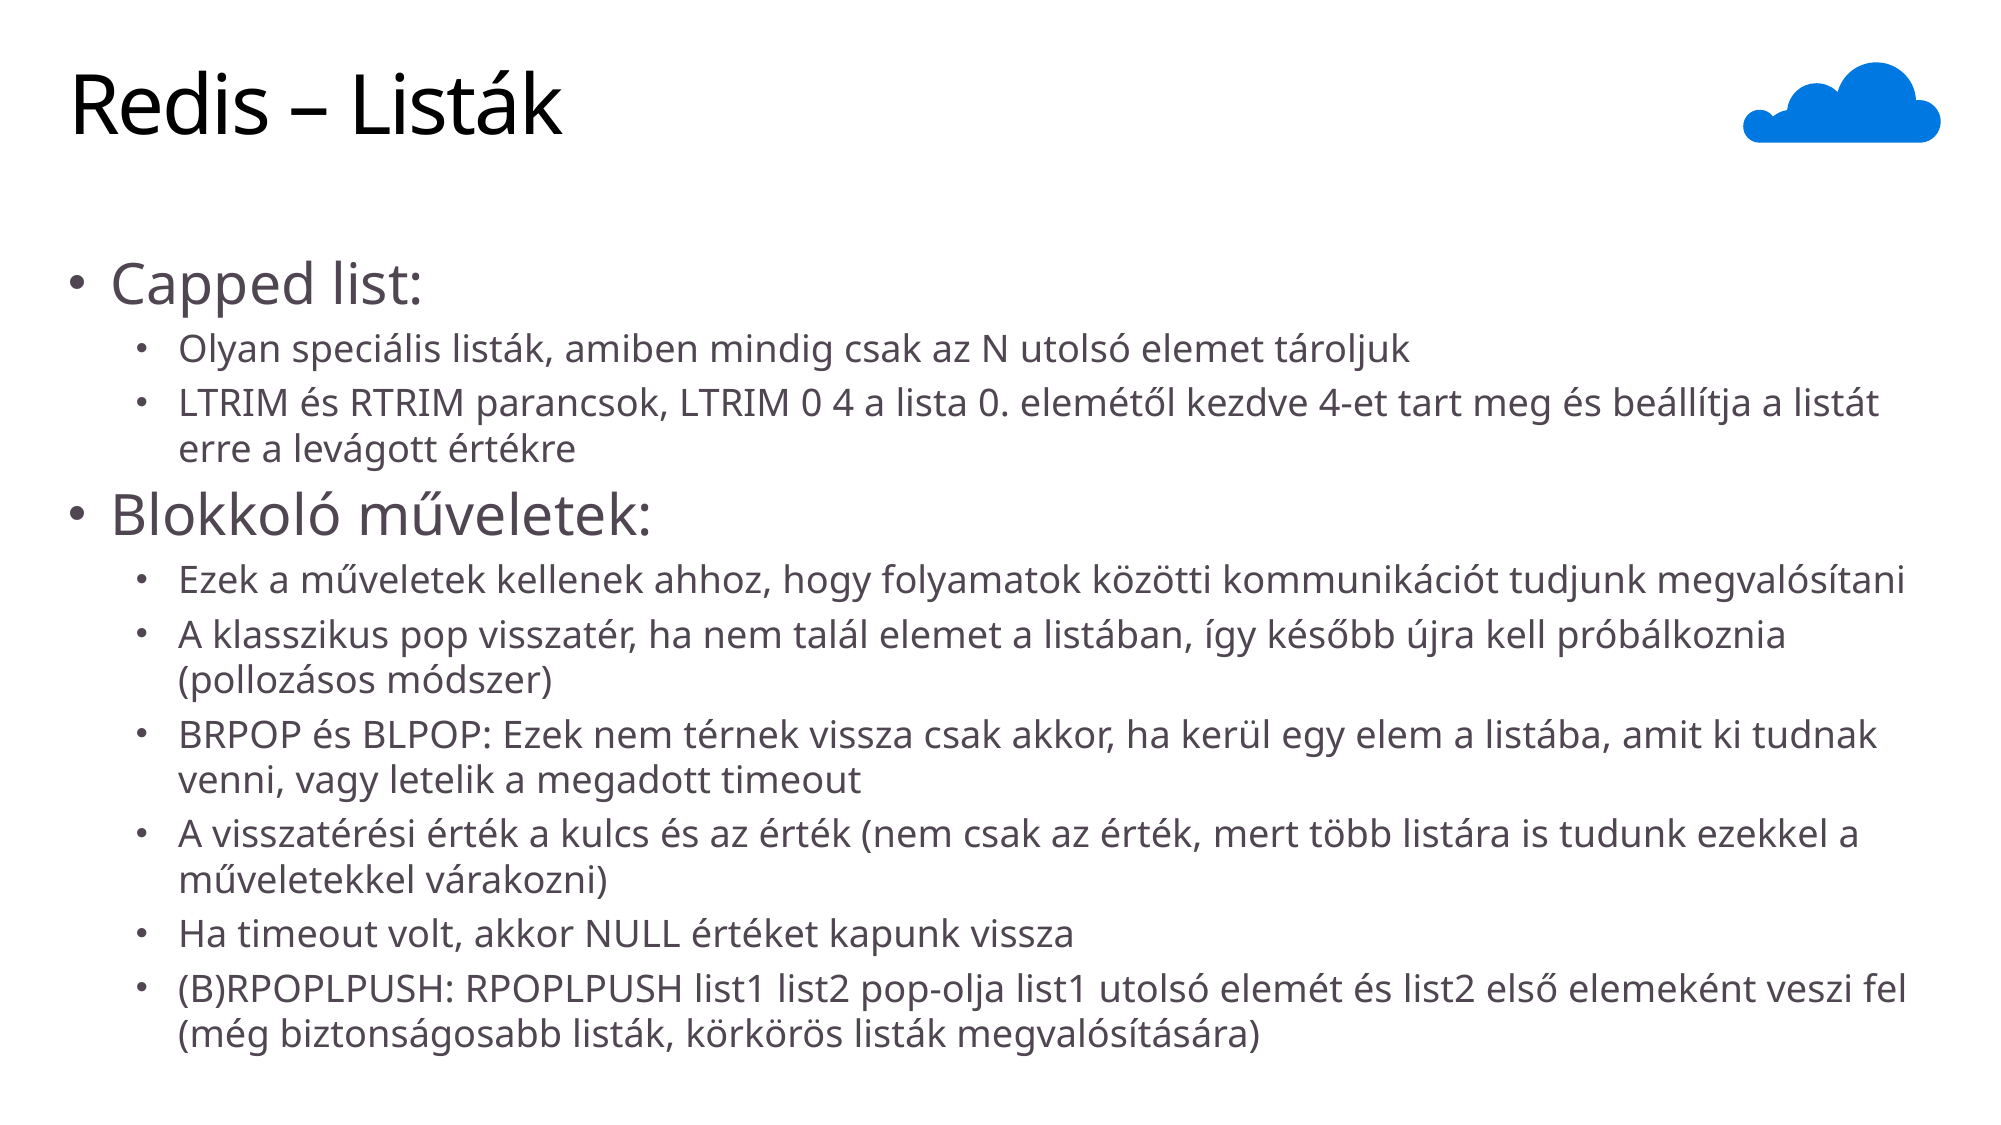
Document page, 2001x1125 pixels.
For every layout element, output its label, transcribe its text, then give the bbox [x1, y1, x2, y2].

title Redis – Listák [44, 47, 1957, 196]
list Capped list: Olyan speciális listák, amiben mindig csak az N utolsó elemet tároljuk LTRIM és RTRIM parancsok, LTRIM 0 4 a lista 0. elemétől kezdve 4-et tart meg és beállítja a listát erre a levágott értékre Blokkoló műveletek: Ezek a műveletek kellenek ahhoz, hogy folyamatok közötti kommunikációt tudjunk megvalósítani A klasszikus pop visszatér, ha nem talál elemet a listában, így később újra kell próbálkoznia (pollozásos módszer) BRPOP és BLPOP: Ezek nem térnek vissza csak akkor, ha kerül egy elem a listába, amit ki tudnak venni, vagy letelik a megadott timeout A visszatérési érték a kulcs és az érték (nem csak az érték, mert több listára is tudunk ezekkel a műveletekkel várakozni) Ha timeout volt, akkor NULL értéket kapunk vissza (B)RPOPLPUSH: RPOPLPUSH list1 list2 pop-olja list1 utolsó elemét és list2 első elemeként veszi fel (még biztonságosabb listák, körkörös listák megvalósítására) [44, 232, 1957, 1098]
